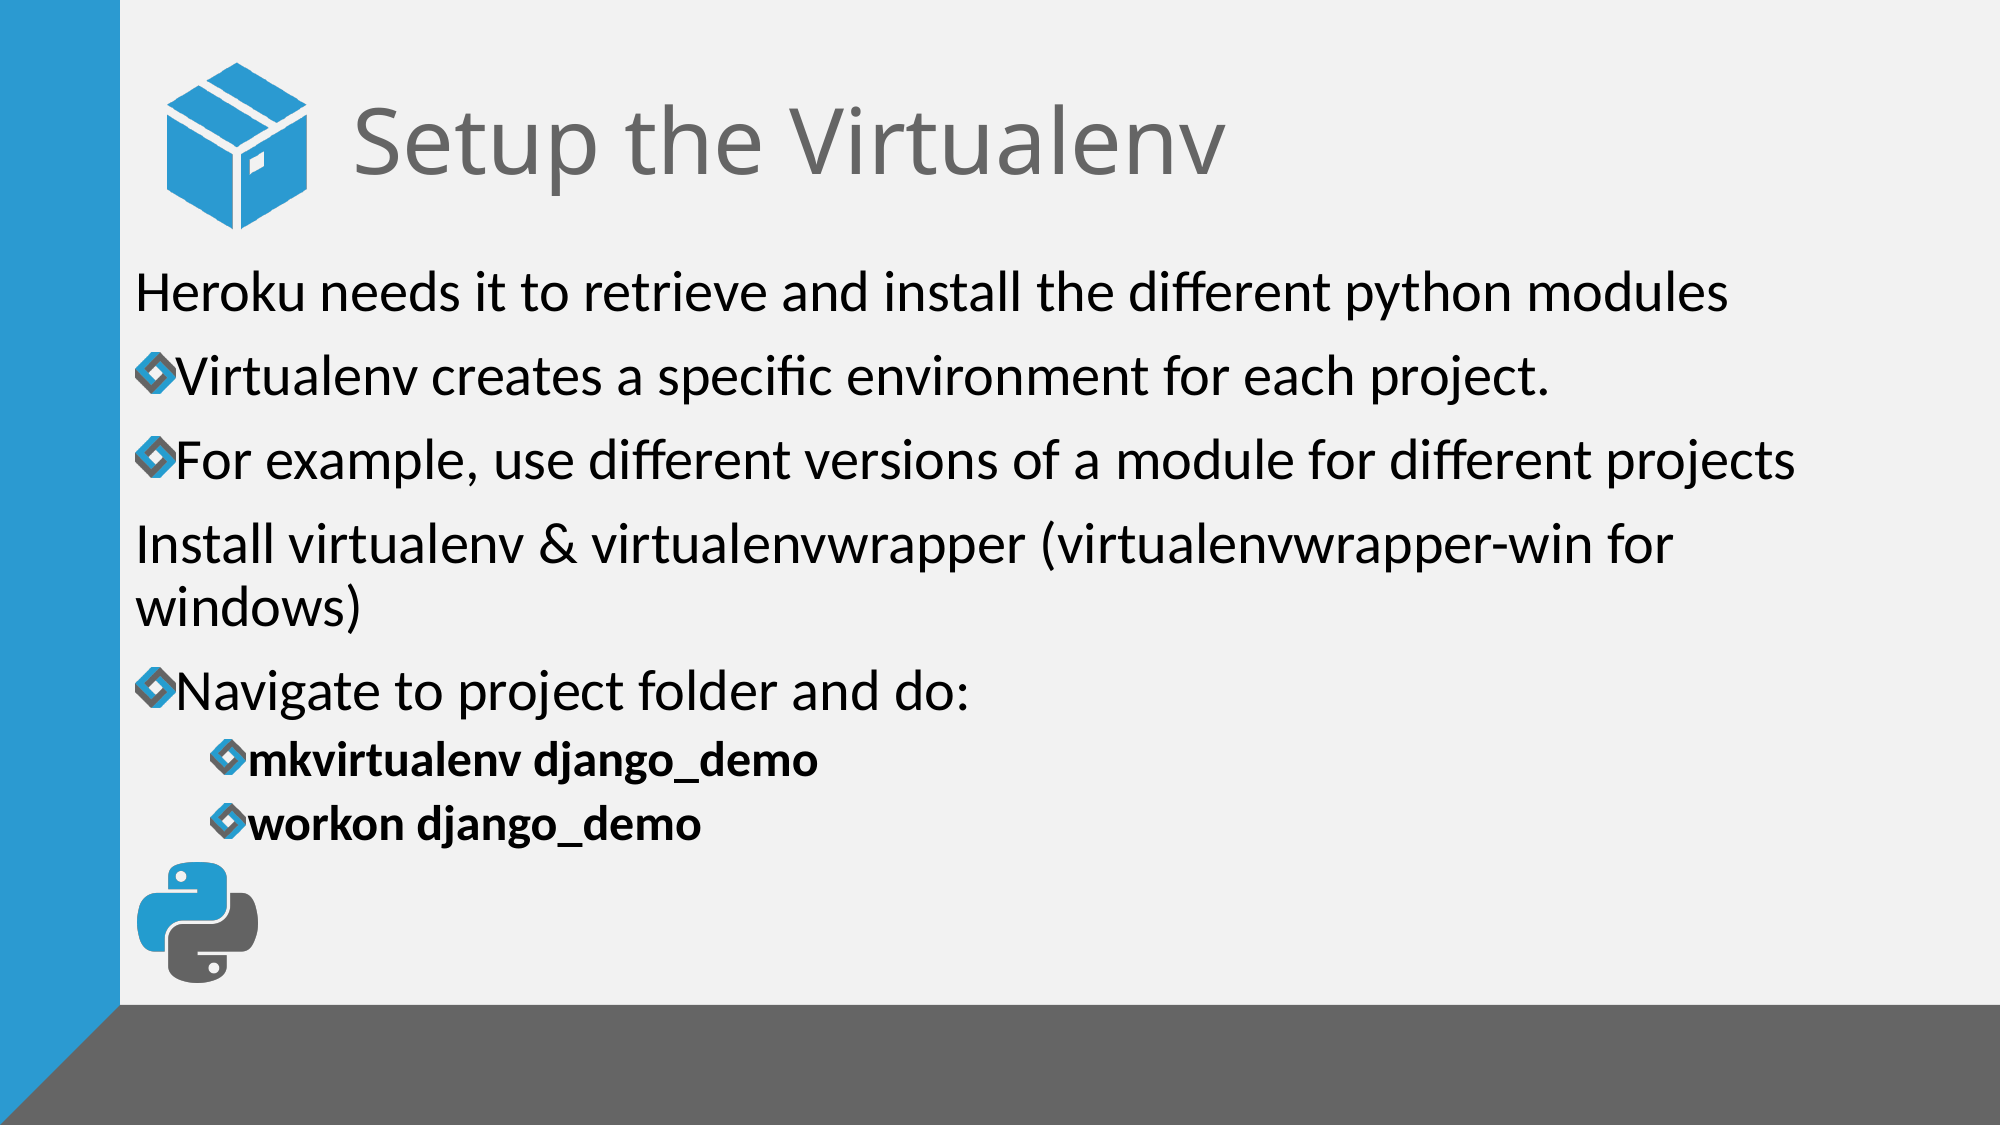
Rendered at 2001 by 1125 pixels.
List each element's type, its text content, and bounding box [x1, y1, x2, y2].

picture [135, 352, 176, 394]
picture [135, 667, 176, 708]
picture [135, 436, 176, 478]
picture [135, 44, 338, 247]
picture [210, 803, 246, 839]
picture [210, 739, 246, 775]
title Setup the Virtualenv [337, 36, 1876, 253]
list Heroku needs it to retrieve and install the different python modules Virtualenv creates a specific environment for each project. For example, use different versions of a module for different projects Install virtualenv & virtualenvwrapper (virtualenvwrapper-win for windows) Navigate to project folder and do: mkvirtualenv django_demo workon django_demo [120, 253, 1876, 1005]
